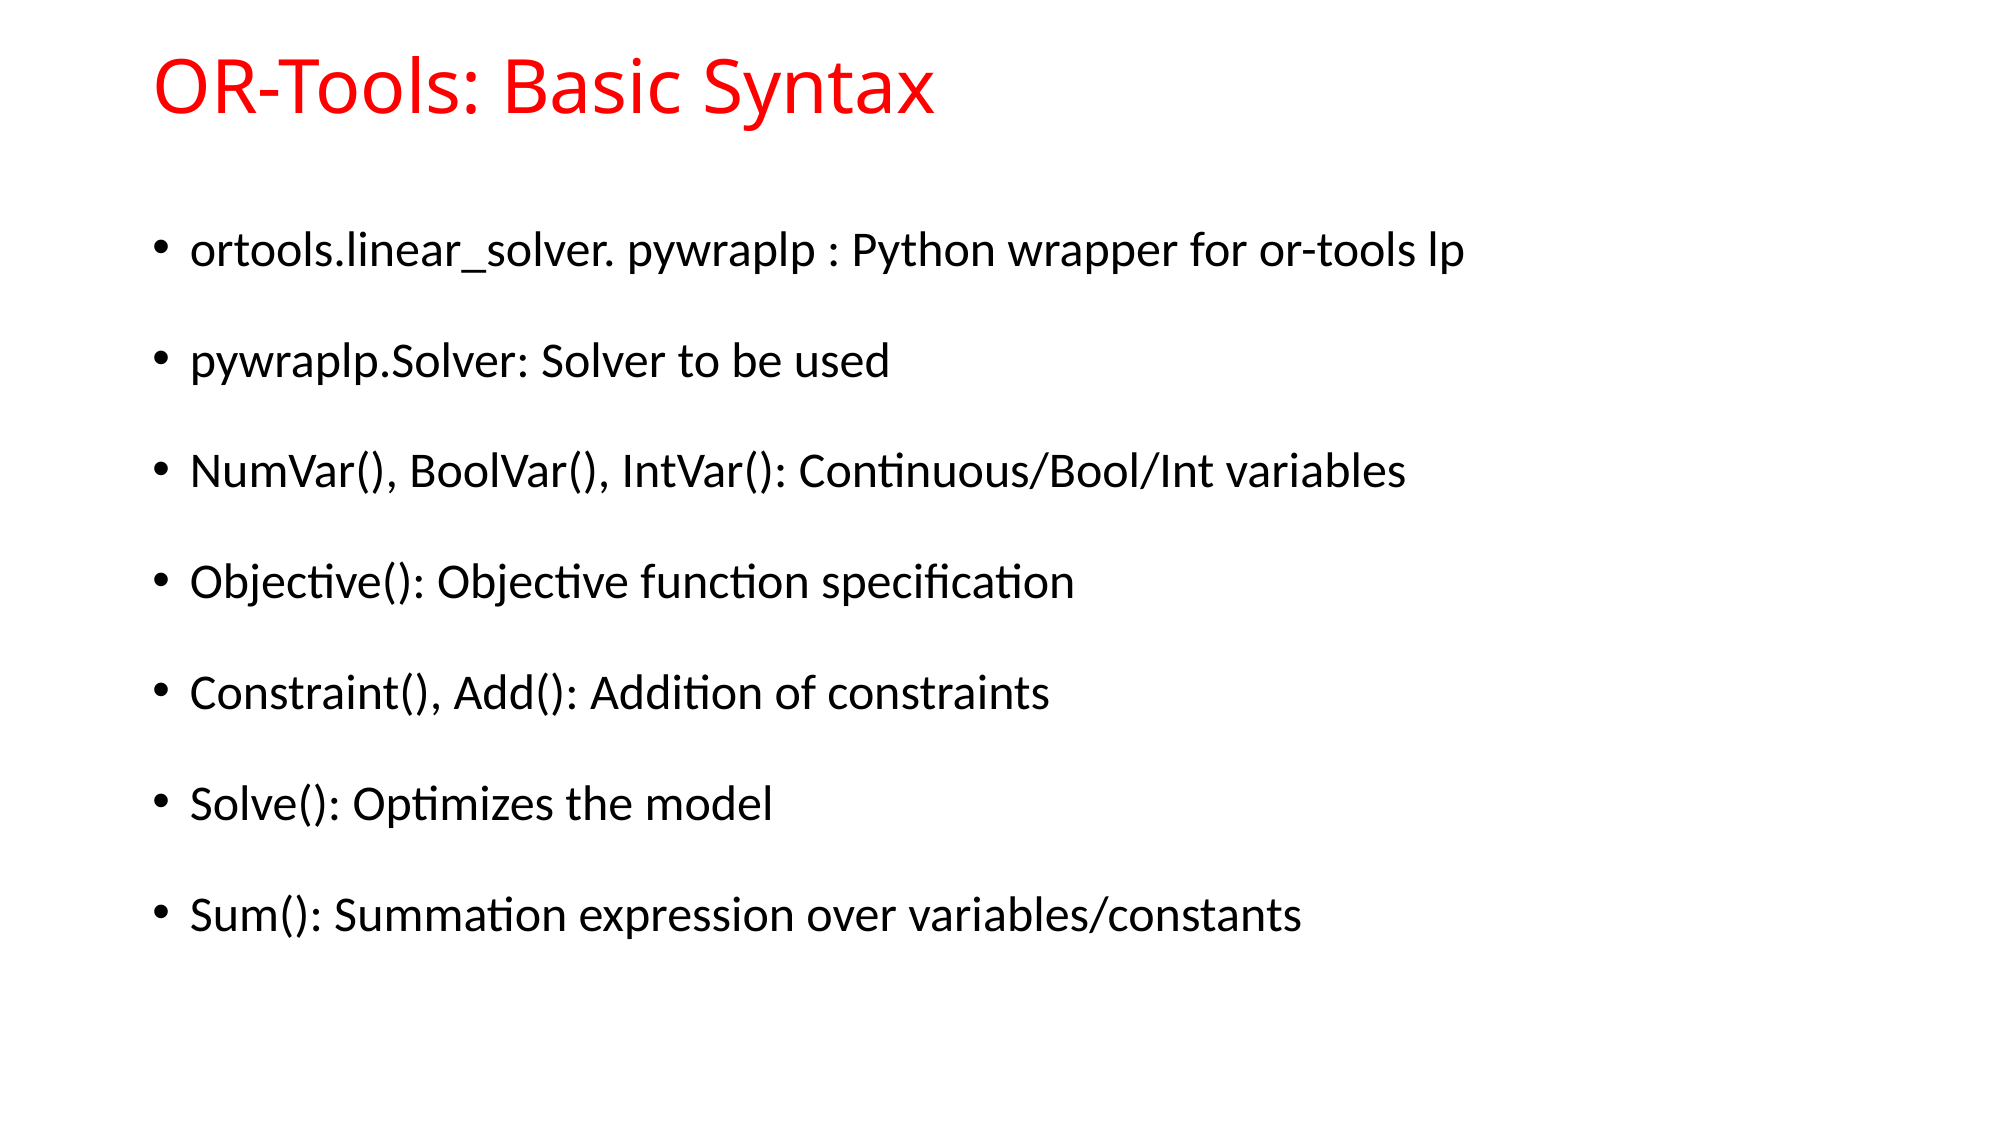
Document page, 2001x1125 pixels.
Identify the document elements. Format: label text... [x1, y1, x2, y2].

list ortools.linear_solver. pywraplp : Python wrapper for or-tools lp pywraplp.Solver: Solver to be used NumVar(), BoolVar(), IntVar(): Continuous/Bool/Int variables Objective(): Objective function specification Constraint(), Add(): Addition of constraints Solve(): Optimizes the model Sum(): Summation expression over variables/constants [137, 178, 1863, 1014]
title OR-Tools: Basic Syntax [137, 17, 1863, 163]
